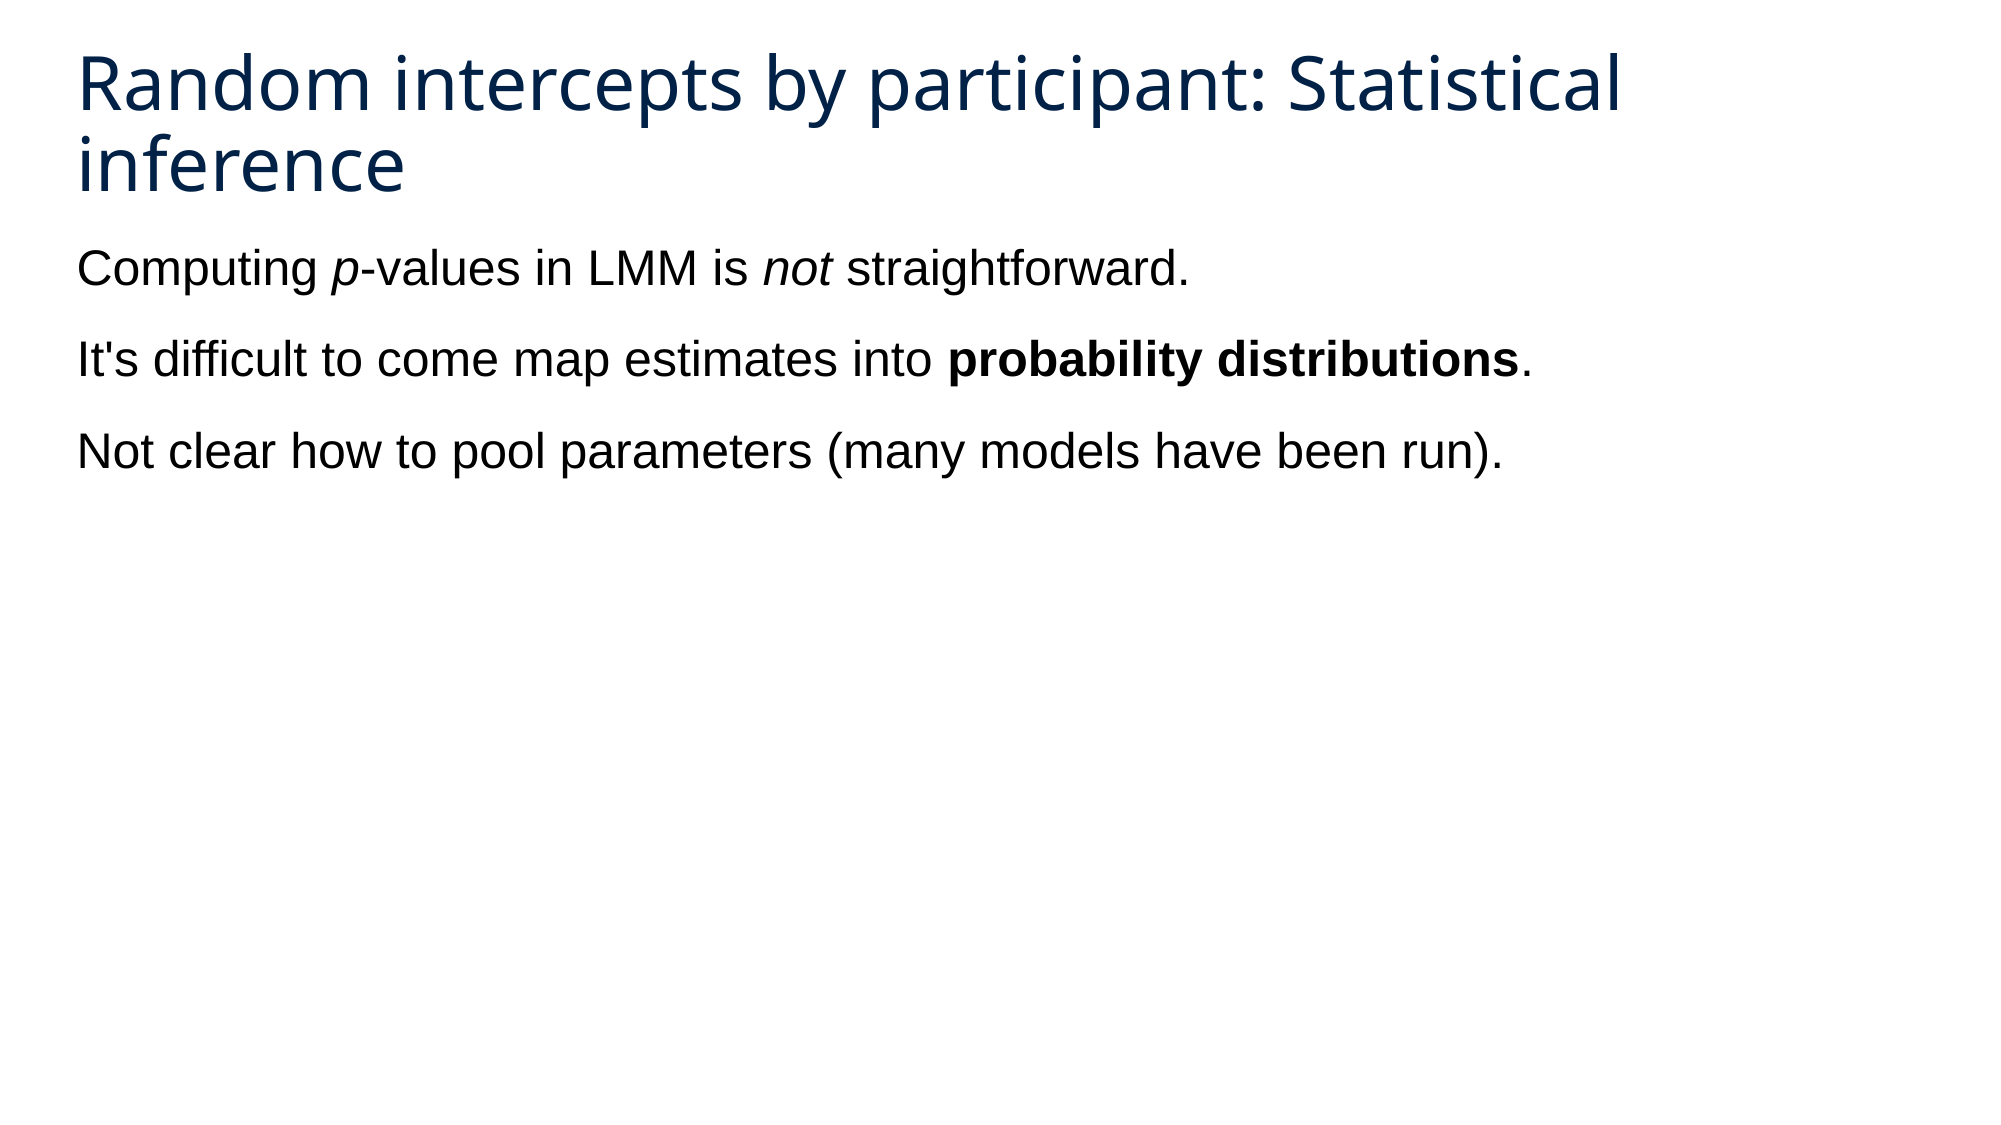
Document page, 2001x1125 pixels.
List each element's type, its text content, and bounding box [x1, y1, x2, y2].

title Random intercepts by participant: Statistical inference [61, 59, 1934, 194]
list Computing p-values in LMM is not straightforward. It's difficult to come map estimates into probability distributions. Not clear how to pool parameters (many models have been run). [61, 216, 1934, 1014]
